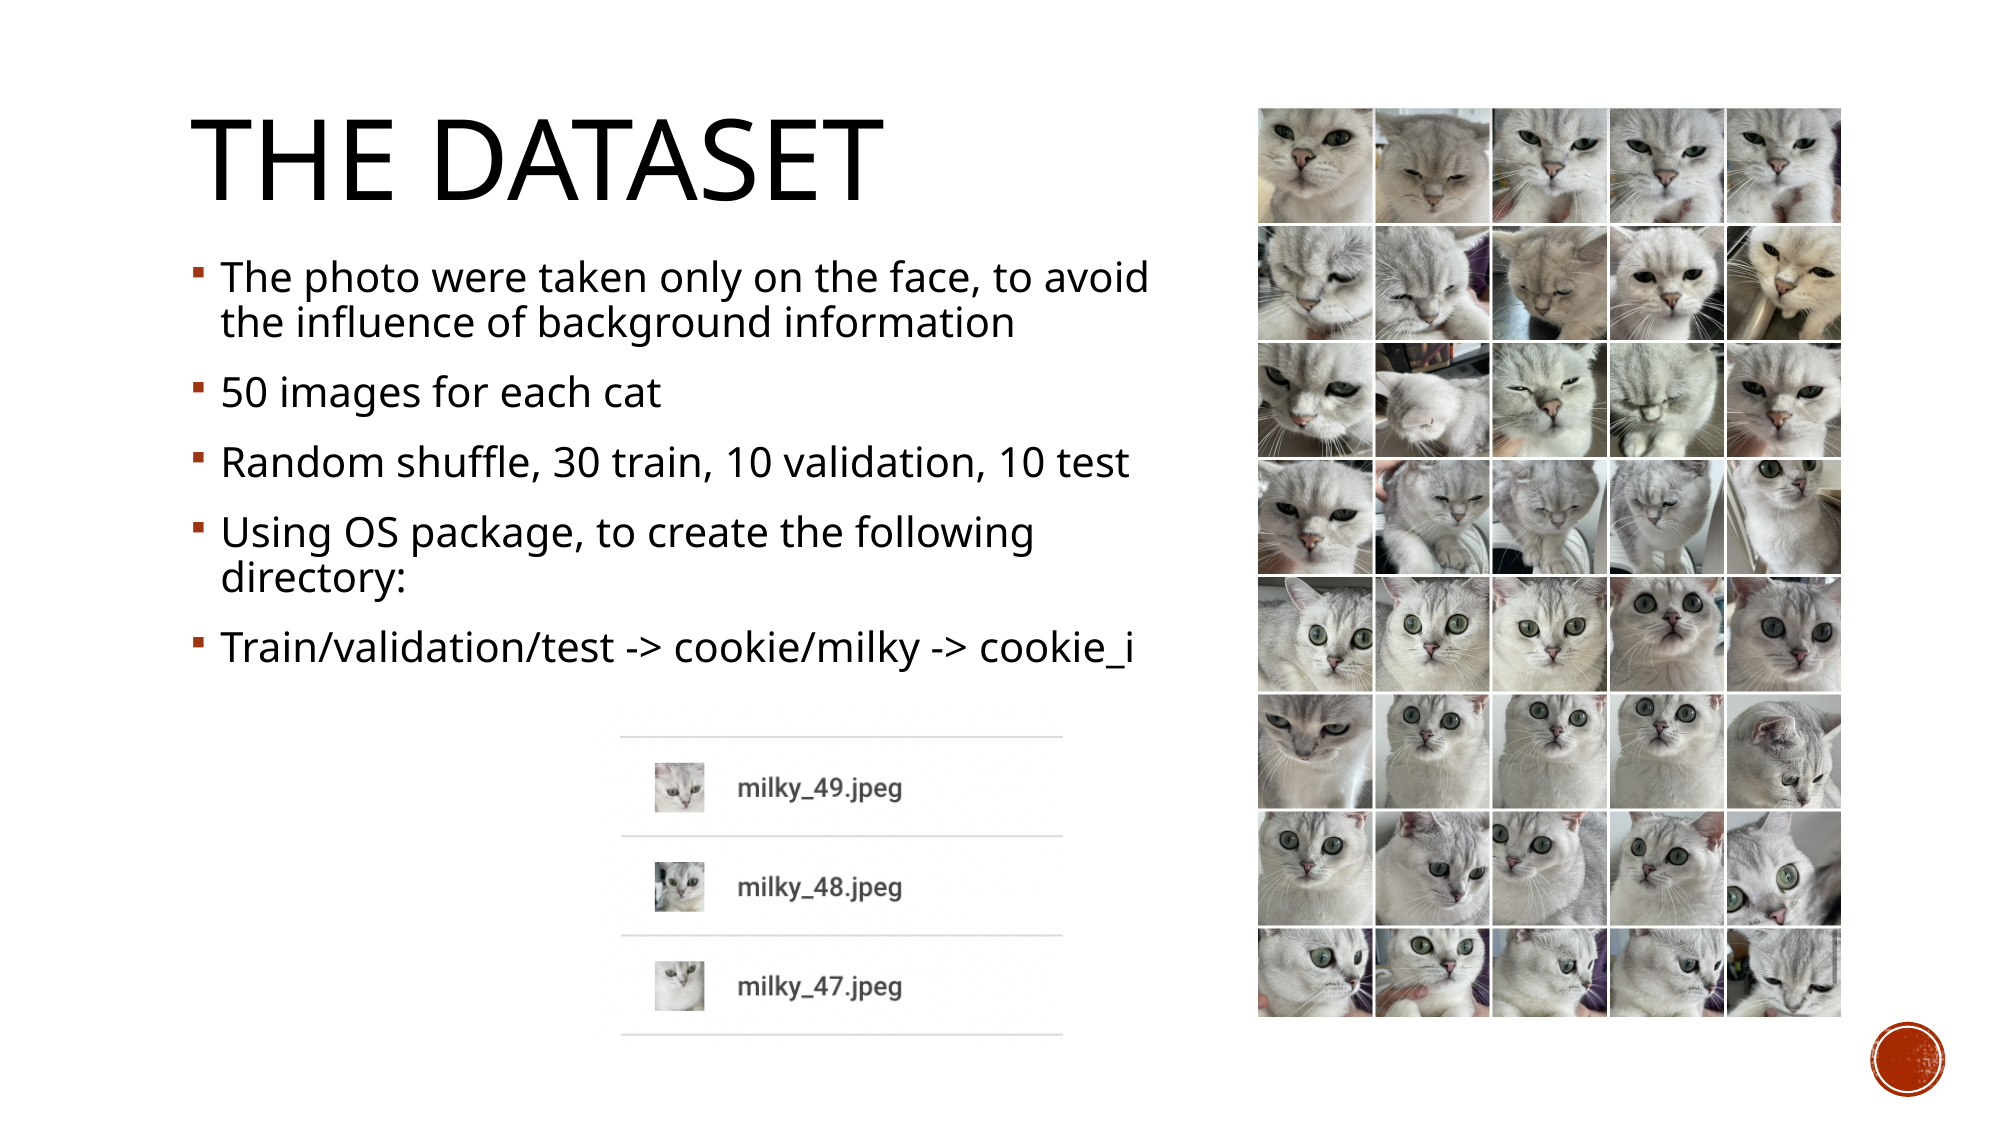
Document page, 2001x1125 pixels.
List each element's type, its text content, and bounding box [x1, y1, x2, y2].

picture [1258, 108, 1841, 1017]
title The dataset [175, 79, 1826, 250]
list The photo were taken only on the face, to avoid the influence of background information 50 images for each cat Random shuffle, 30 train, 10 validation, 10 test Using OS package, to create the following directory: Train/validation/test -> cookie/milky -> cookie_i [175, 249, 1213, 1013]
picture [591, 707, 1063, 1044]
